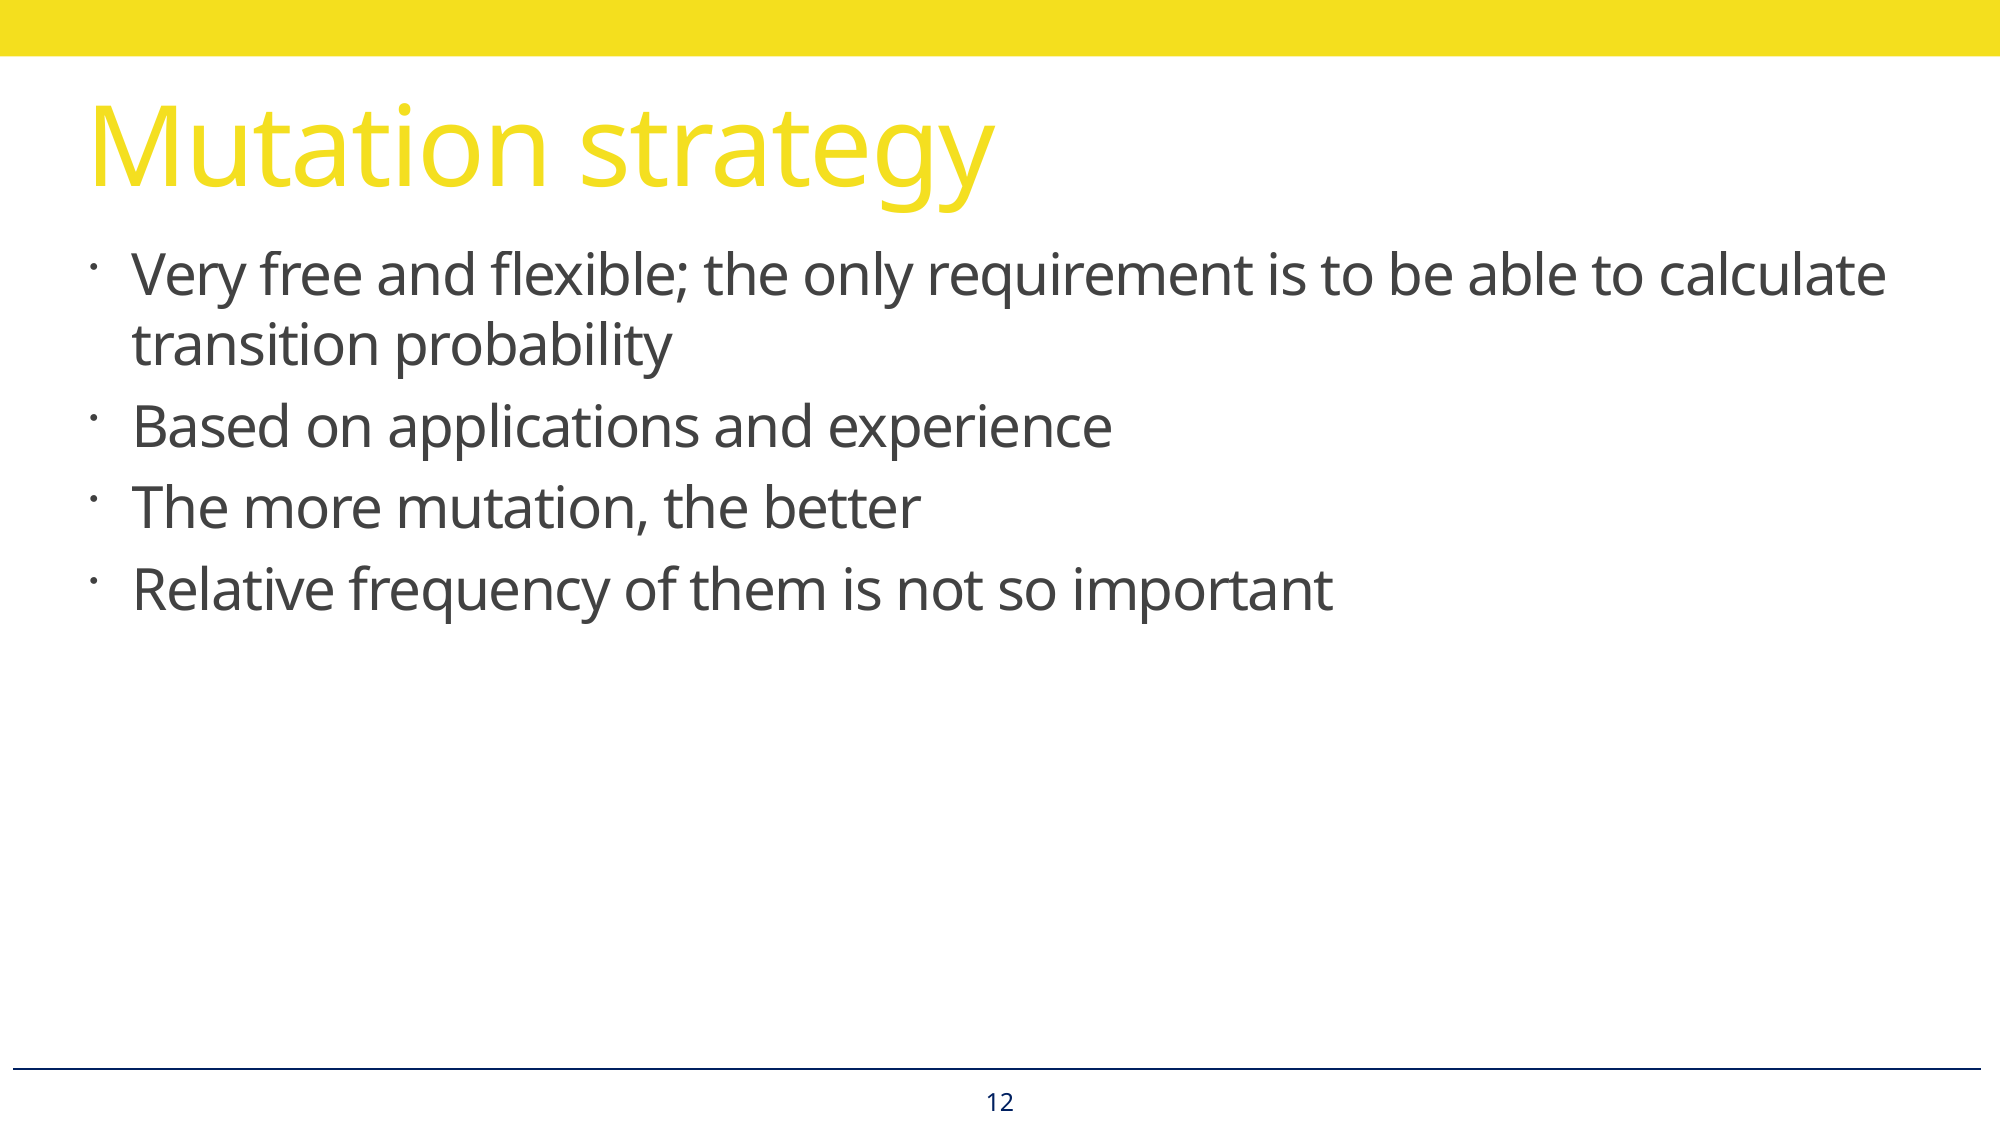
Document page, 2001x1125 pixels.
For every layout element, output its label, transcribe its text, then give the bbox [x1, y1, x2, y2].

slide_number 12 [916, 1078, 1084, 1125]
list Very free and flexible; the only requirement is to be able to calculate transition probability Based on applications and experience The more mutation, the better Relative frequency of them is not so important [85, 237, 1915, 1049]
title Mutation strategy [85, 89, 1915, 212]
